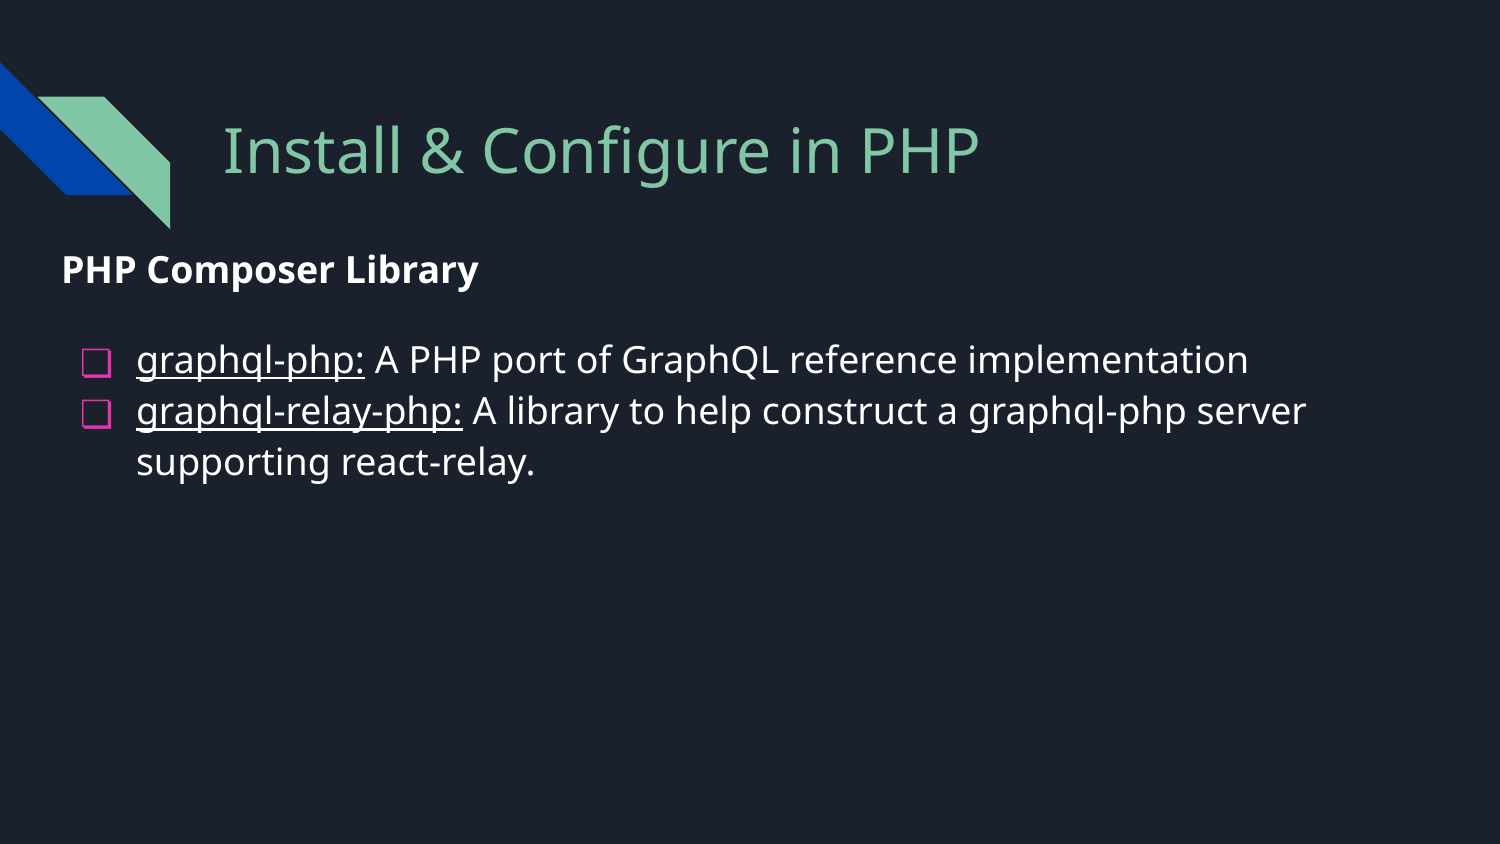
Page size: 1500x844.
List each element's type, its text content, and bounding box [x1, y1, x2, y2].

title PHP Composer Library graphql-php: A PHP port of GraphQL reference implementation graphql-relay-php: A library to help construct a graphql-php server supporting react-relay. [46, 231, 1436, 805]
subtitle Install & Configure in PHP [209, 95, 1102, 199]
